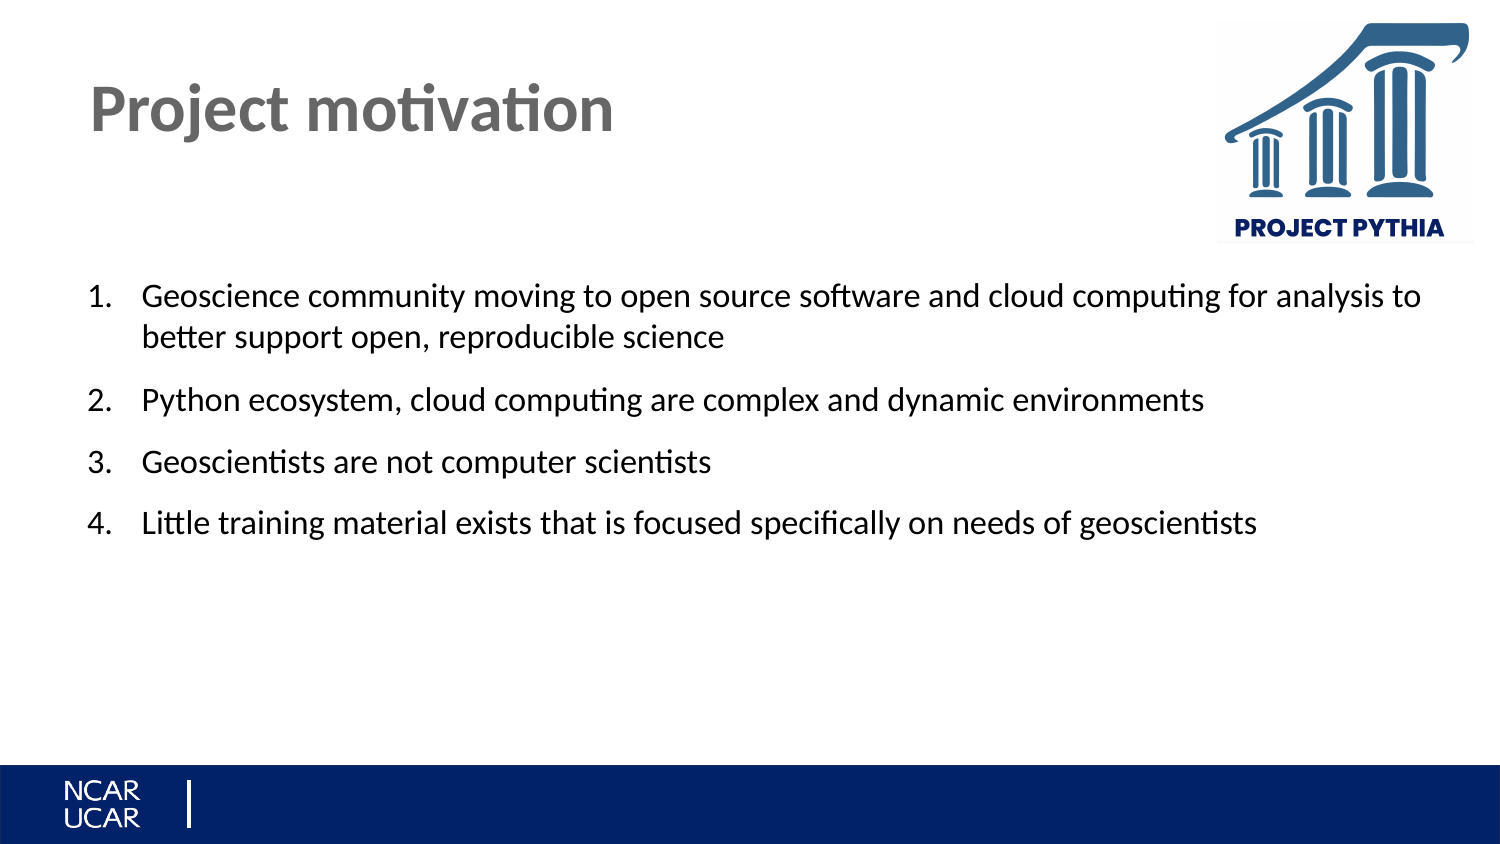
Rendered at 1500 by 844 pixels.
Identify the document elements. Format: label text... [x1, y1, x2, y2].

list Geoscience community moving to open source software and cloud computing for analysis to better support open, reproducible science Python ecosystem, cloud computing are complex and dynamic environments Geoscientists are not computer scientists Little training material exists that is focused specifically on needs of geoscientists [51, 265, 1487, 798]
title Project motivation [75, 33, 1211, 175]
picture [1216, 20, 1474, 244]
picture [65, 798, 141, 828]
